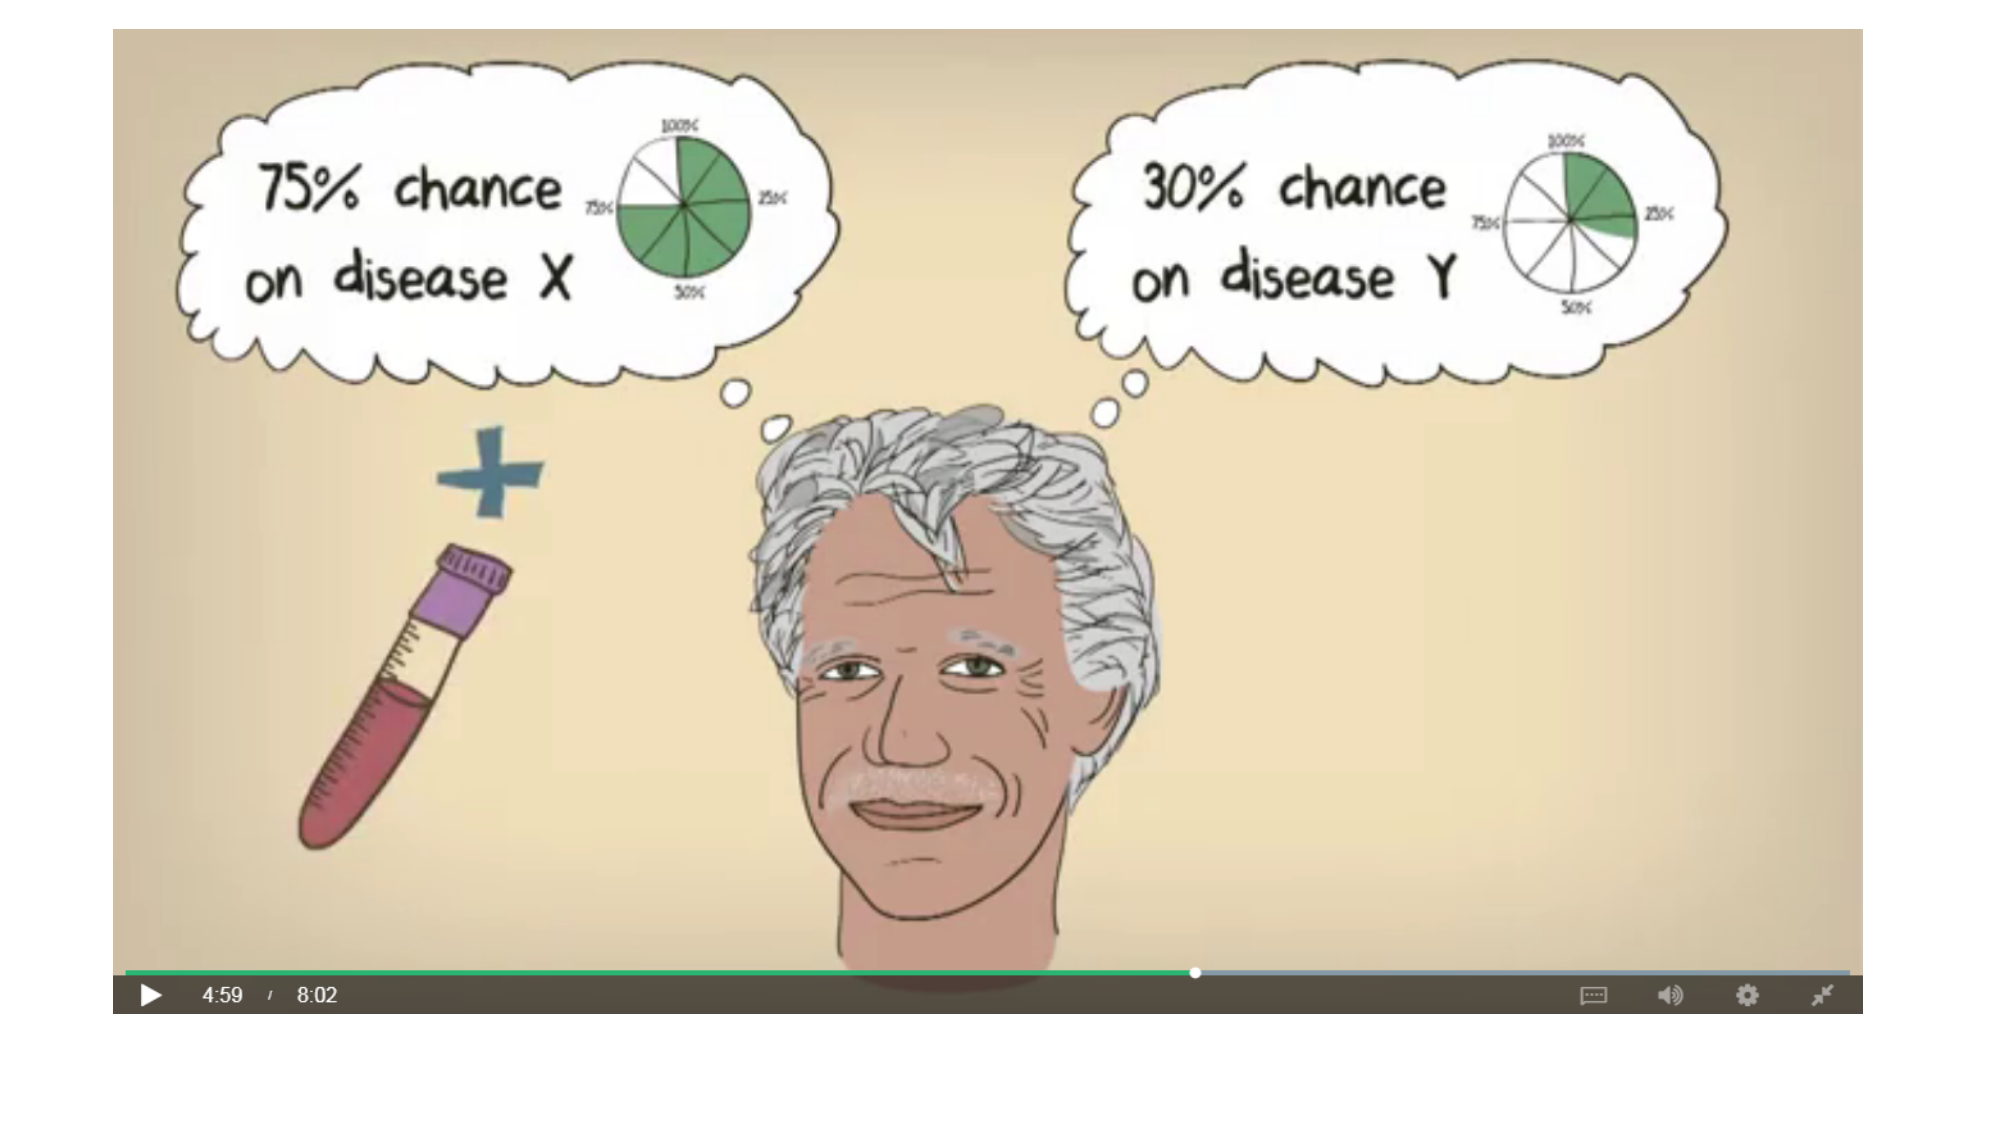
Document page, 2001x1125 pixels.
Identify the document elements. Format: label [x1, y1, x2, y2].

picture [113, 29, 1863, 1014]
